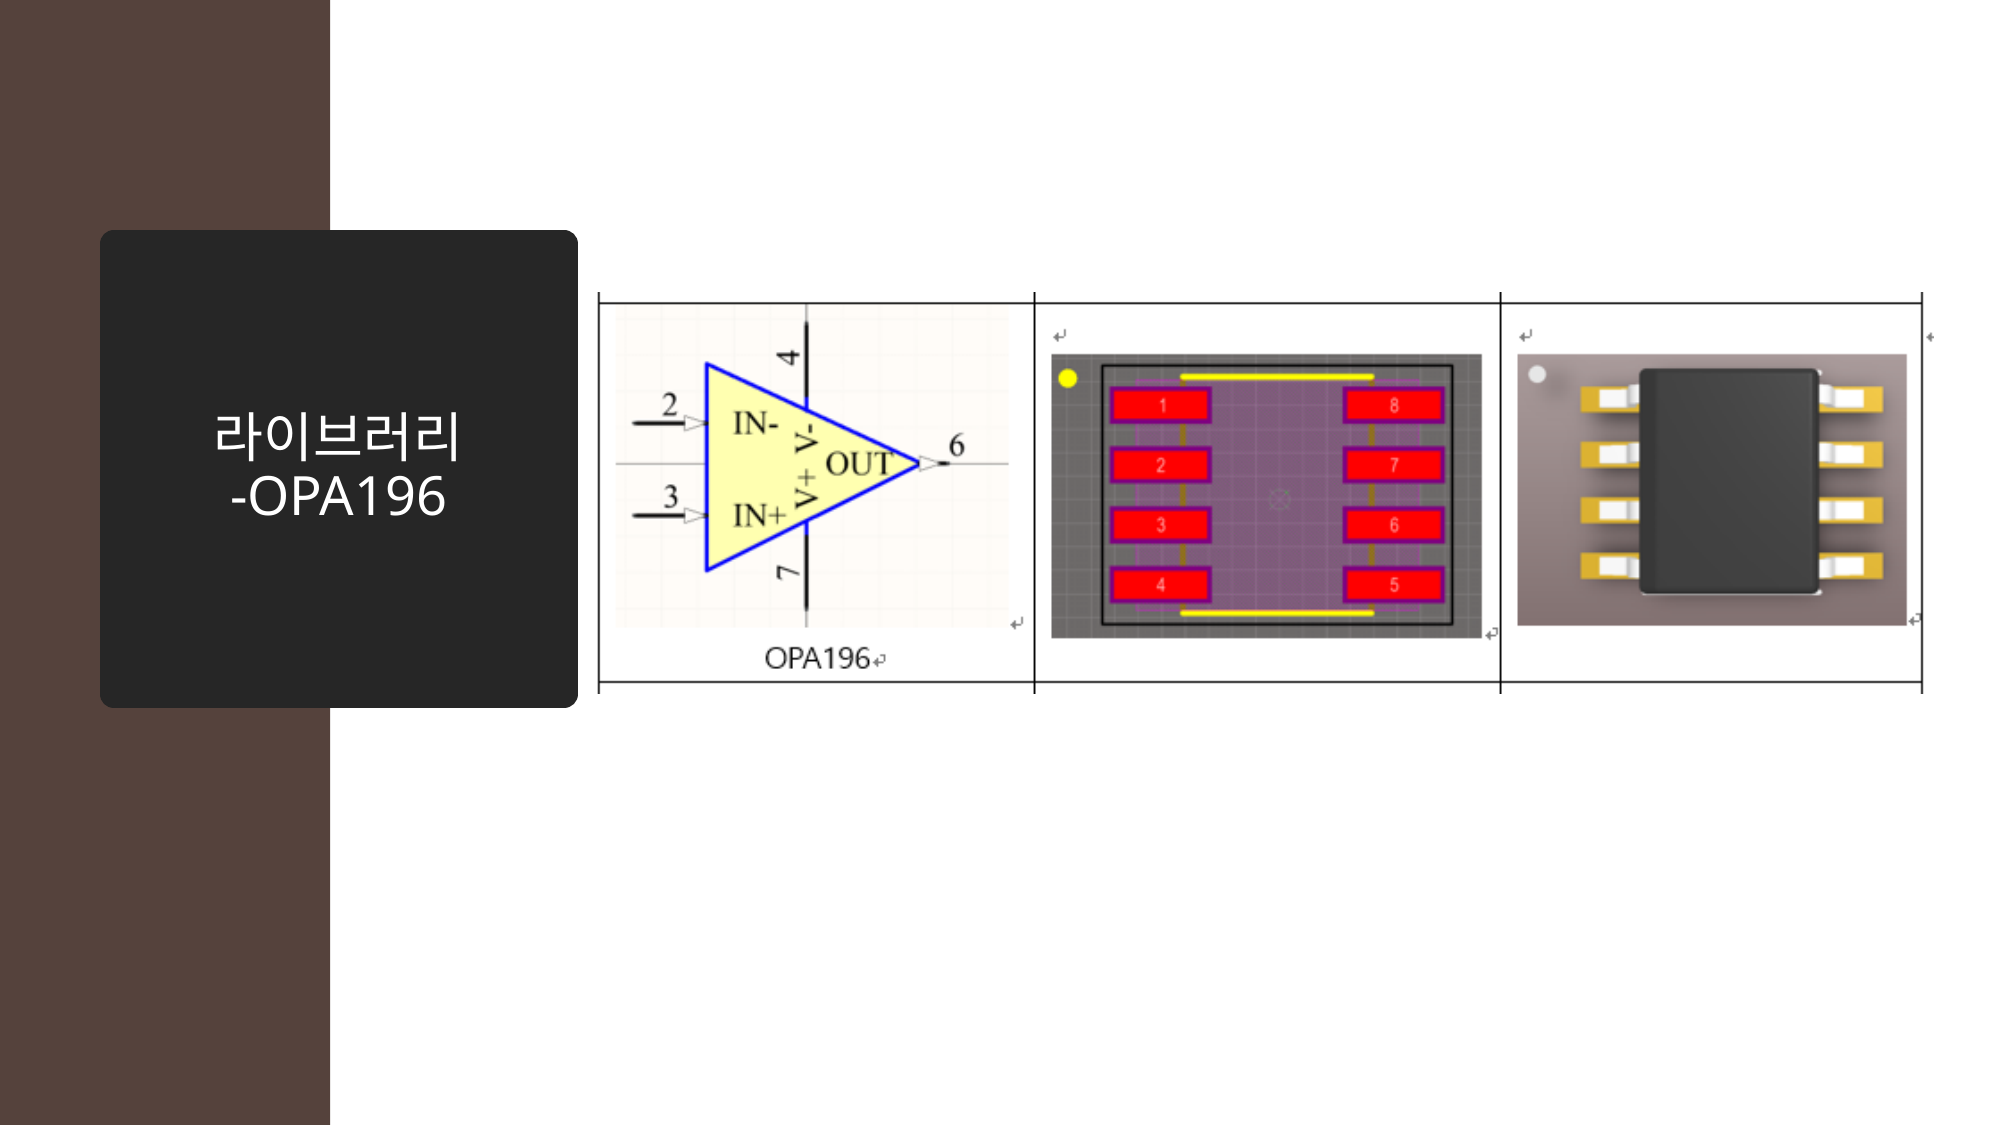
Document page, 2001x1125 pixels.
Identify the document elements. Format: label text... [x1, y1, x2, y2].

text_box [0, 0, 331, 1125]
title 라이브러리 -OPA196 [113, 243, 564, 694]
picture [593, 292, 1934, 694]
